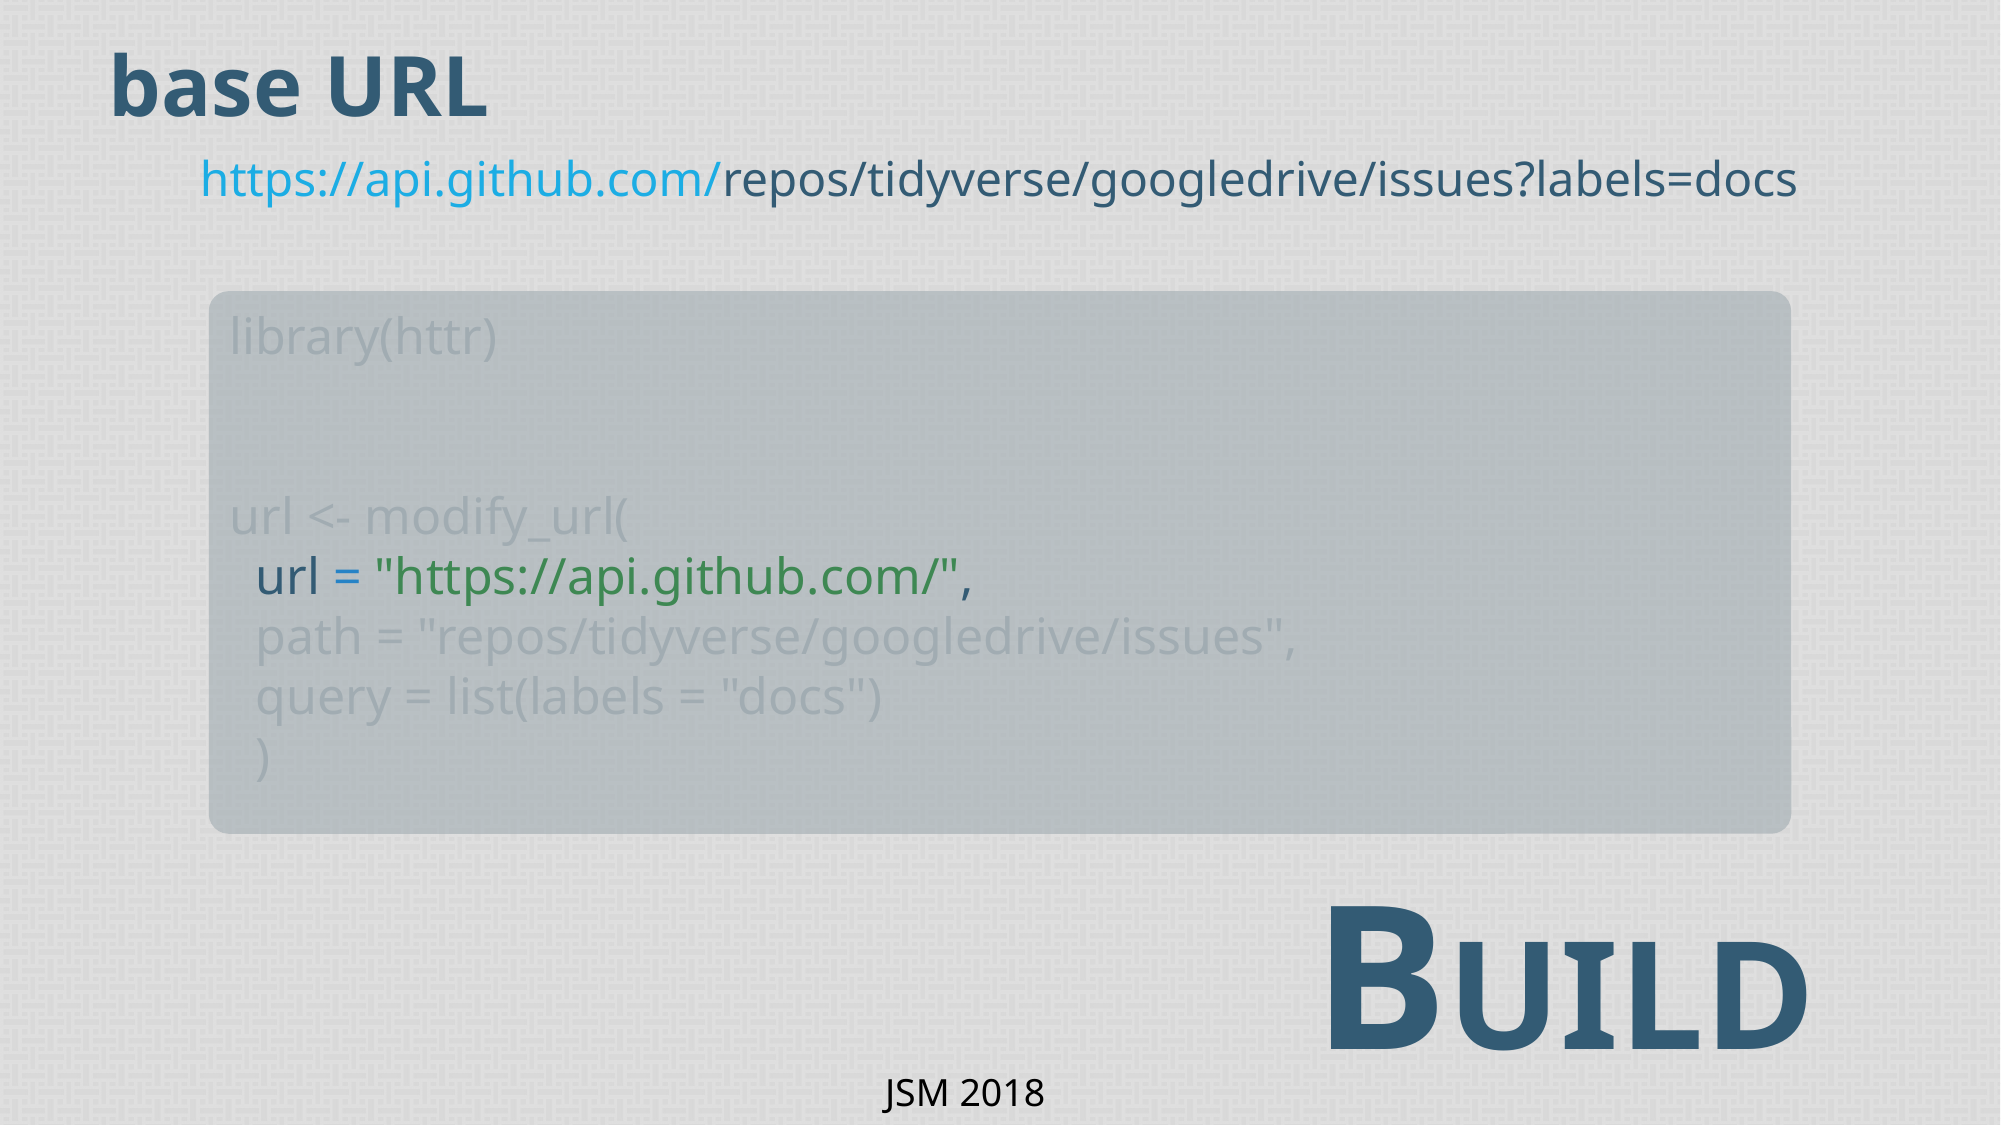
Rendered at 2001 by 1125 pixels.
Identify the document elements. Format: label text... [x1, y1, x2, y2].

text_box base URL [0, 25, 812, 141]
text_box https://api.github.com/repos/tidyverse/googledrive/issues?labels=docs [0, 141, 2000, 214]
text_box library(httr) url <- modify_url( url = "https://api.github.com/", path = "repos/tidyverse/googledrive/issues", query = list(labels = "docs") ) [207, 289, 1793, 836]
text_box BUILD URL [1110, 842, 2000, 1125]
